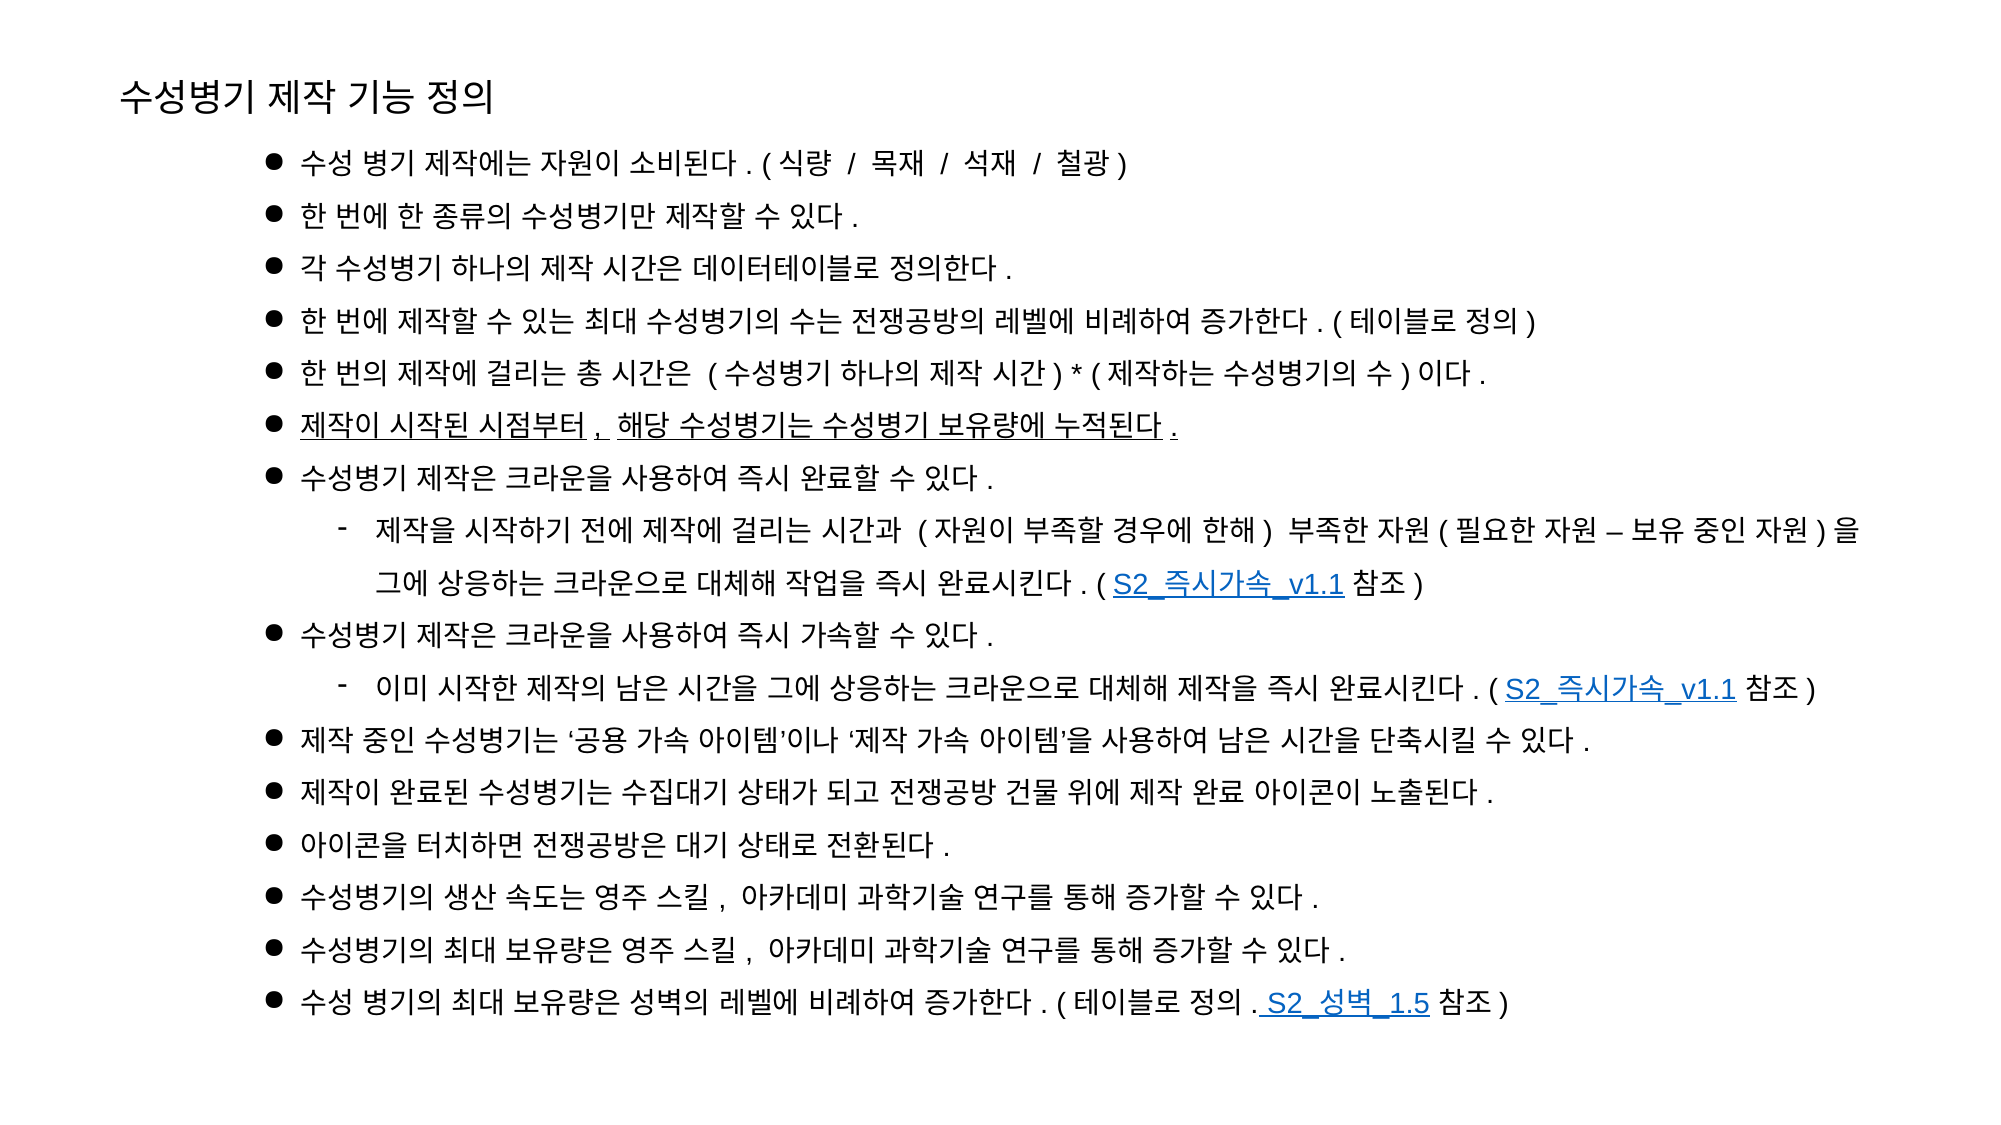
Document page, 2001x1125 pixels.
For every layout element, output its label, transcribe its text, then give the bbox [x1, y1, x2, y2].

text_box 수성 병기 제작에는 자원이 소비된다. (식량 / 목재 / 석재 / 철광) 한 번에 한 종류의 수성병기만 제작할 수 있다. 각 수성병기 하나의 제작 시간은 데이터테이블로 정의한다. 한 번에 제작할 수 있는 최대 수성병기의 수는 전쟁공방의 레벨에 비례하여 증가한다. (테이블로 정의) 한 번의 제작에 걸리는 총 시간은 (수성병기 하나의 제작 시간) * (제작하는 수성병기의 수)이다. 제작이 시작된 시점부터, 해당 수성병기는 수성병기 보유량에 누적된다. 수성병기 제작은 크라운을 사용하여 즉시 완료할 수 있다. 제작을 시작하기 전에 제작에 걸리는 시간과 (자원이 부족할 경우에 한해) 부족한 자원(필요한 자원 – 보유 중인 자원)을 그에 상응하는 크라운으로 대체해 작업을 즉시 완료시킨다. (S2_즉시가속_v1.1 참조) 수성병기 제작은 크라운을 사용하여 즉시 가속할 수 있다. 이미 시작한 제작의 남은 시간을 그에 상응하는 크라운으로 대체해 제작을 즉시 완료시킨다. (S2_즉시가속_v1.1 참조) 제작 중인 수성병기는 ‘공용 가속 아이템’이나 ‘제작 가속 아이템’을 사용하여 남은 시간을 단축시킬 수 있다. 제작이 완료된 수성병기는 수집대기 상태가 되고 전쟁공방 건물 위에 제작 완료 아이콘이 노출된다. 아이콘을 터치하면 전쟁공방은 대기 상태로 전환된다. 수성병기의 생산 속도는 영주 스킬, 아카데미 과학기술 연구를 통해 증가할 수 있다. 수성병기의 최대 보유량은 영주 스킬, 아카데미 과학기술 연구를 통해 증가할 수 있다. 수성 병기의 최대 보유량은 성벽의 레벨에 비례하여 증가한다. (테이블로 정의. S2_성벽_1.5 참조) [210, 120, 1922, 1090]
text_box 수성병기 제작 기능 정의 [104, 59, 622, 121]
